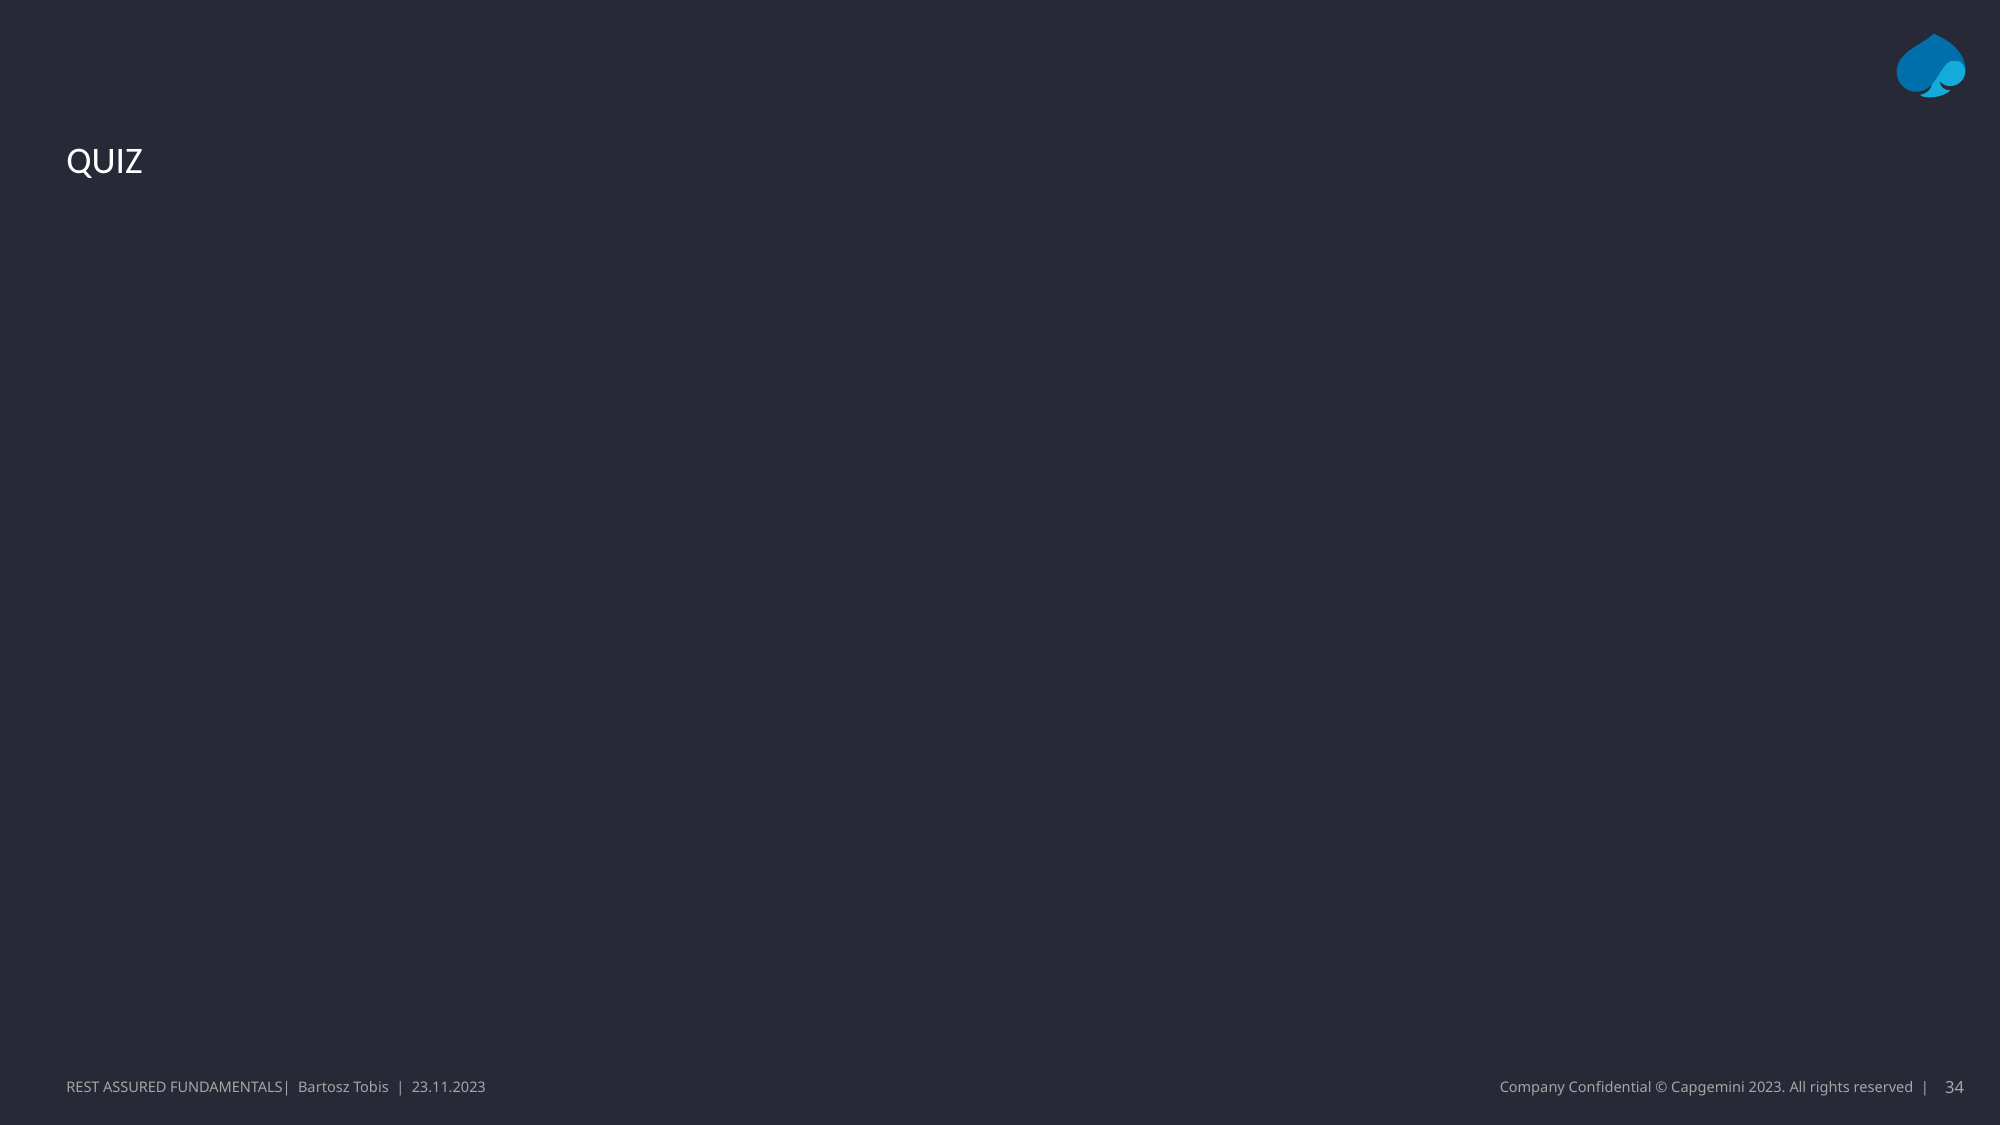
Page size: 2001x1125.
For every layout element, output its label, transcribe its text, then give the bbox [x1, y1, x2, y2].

title QUIZ [66, 63, 1863, 182]
